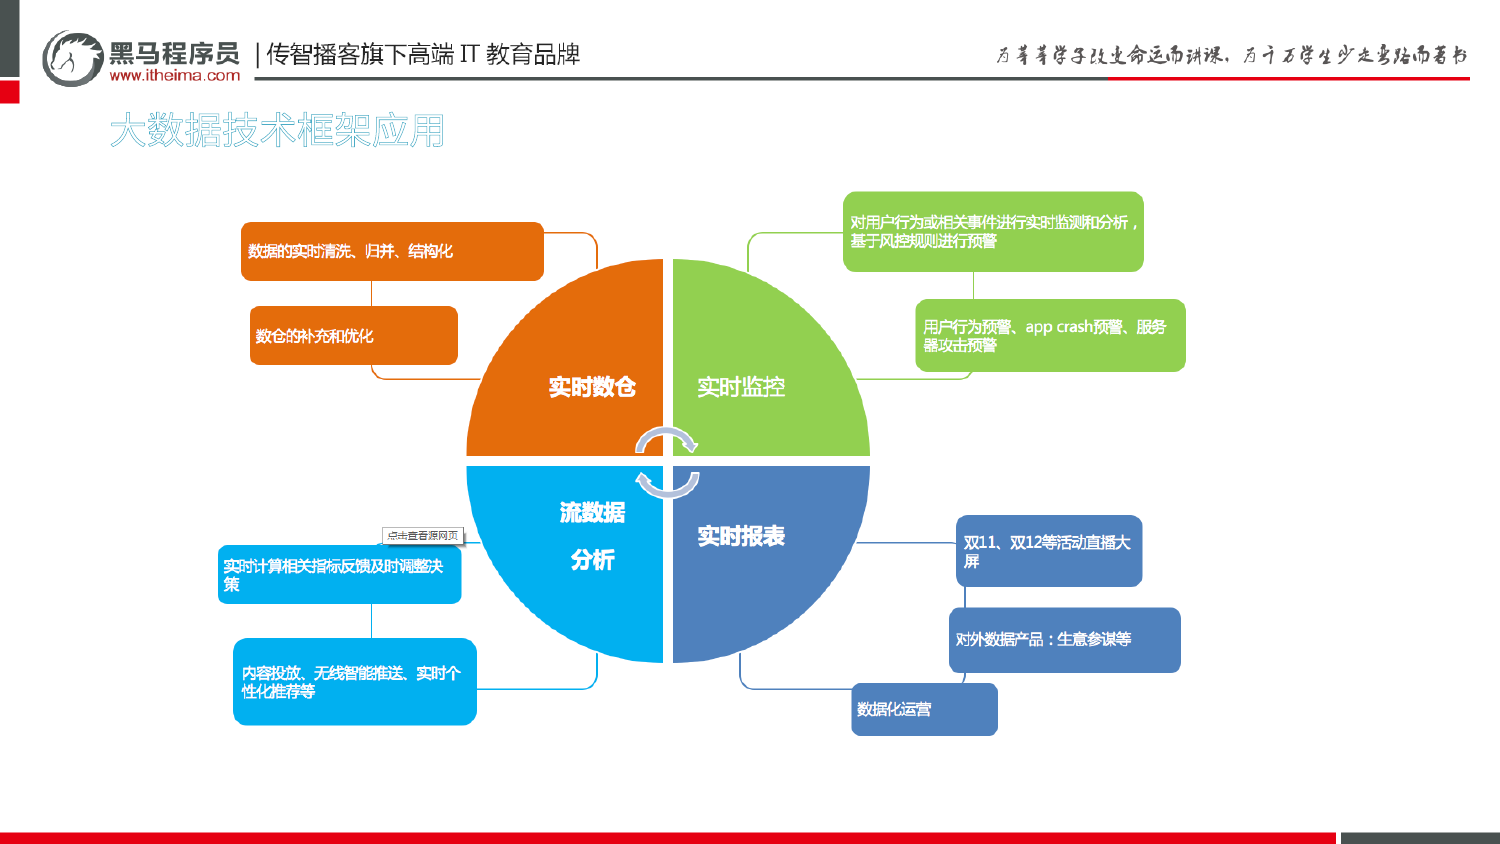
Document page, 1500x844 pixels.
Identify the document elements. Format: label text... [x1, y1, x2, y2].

picture [0, 0, 1500, 844]
text_box 大数据技术框架应用 [94, 98, 1304, 159]
